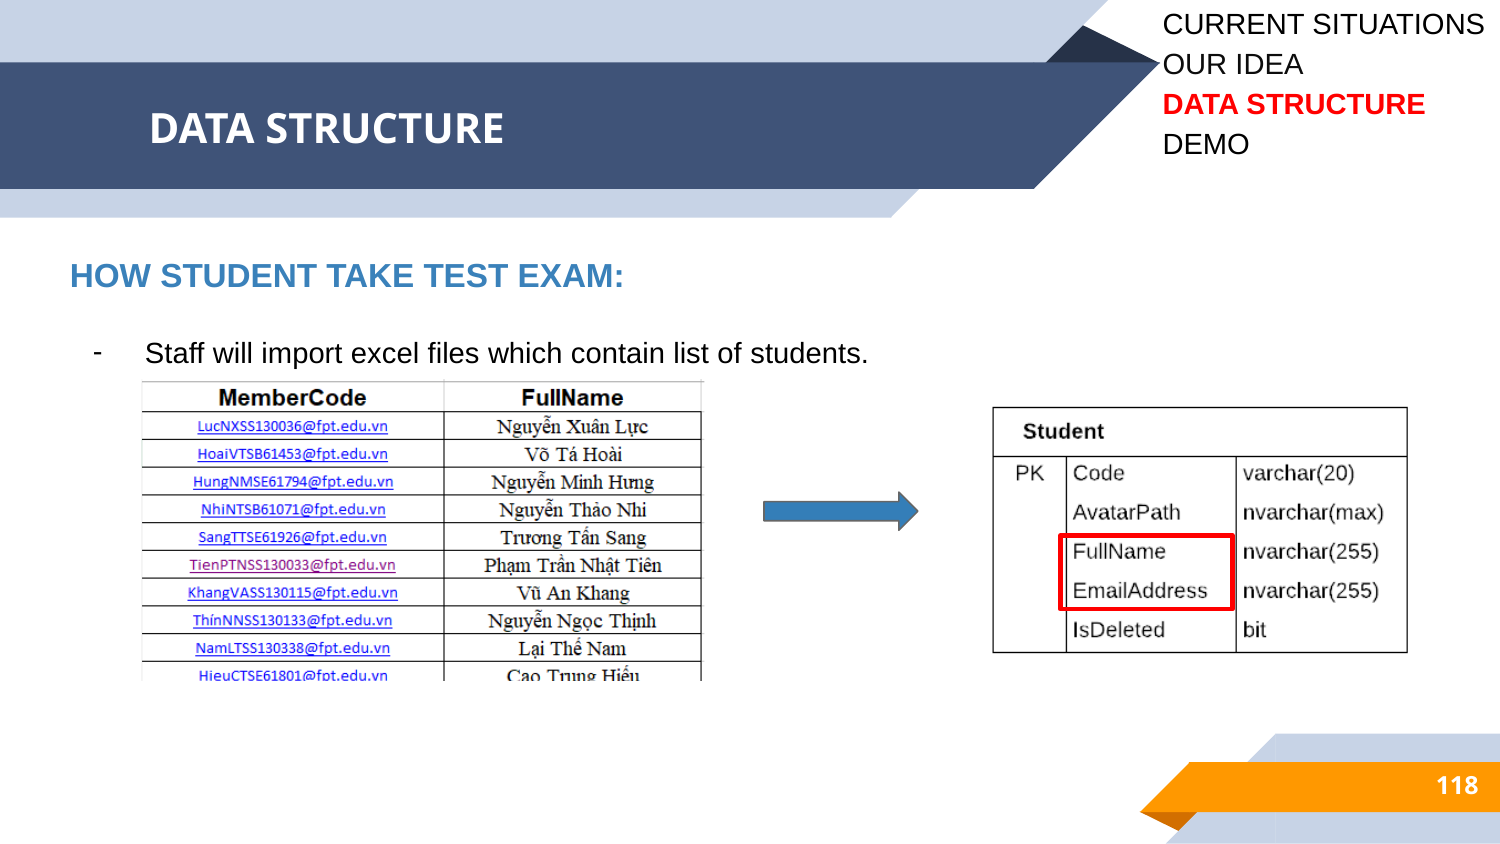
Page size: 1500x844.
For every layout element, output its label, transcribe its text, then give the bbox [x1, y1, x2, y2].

title DATA STRUCTURE [133, 64, 997, 190]
text_box CURRENT SITUATIONS OUR IDEA DATA STRUCTURE DEMO [1147, 0, 1500, 170]
picture [944, 358, 1458, 701]
text_box HOW STUDENT TAKE TEST EXAM: Staff will import excel files which contain list of students. [54, 239, 1083, 369]
picture [141, 367, 705, 681]
text_box [763, 492, 918, 531]
slide_number ‹#› [1249, 760, 1494, 813]
